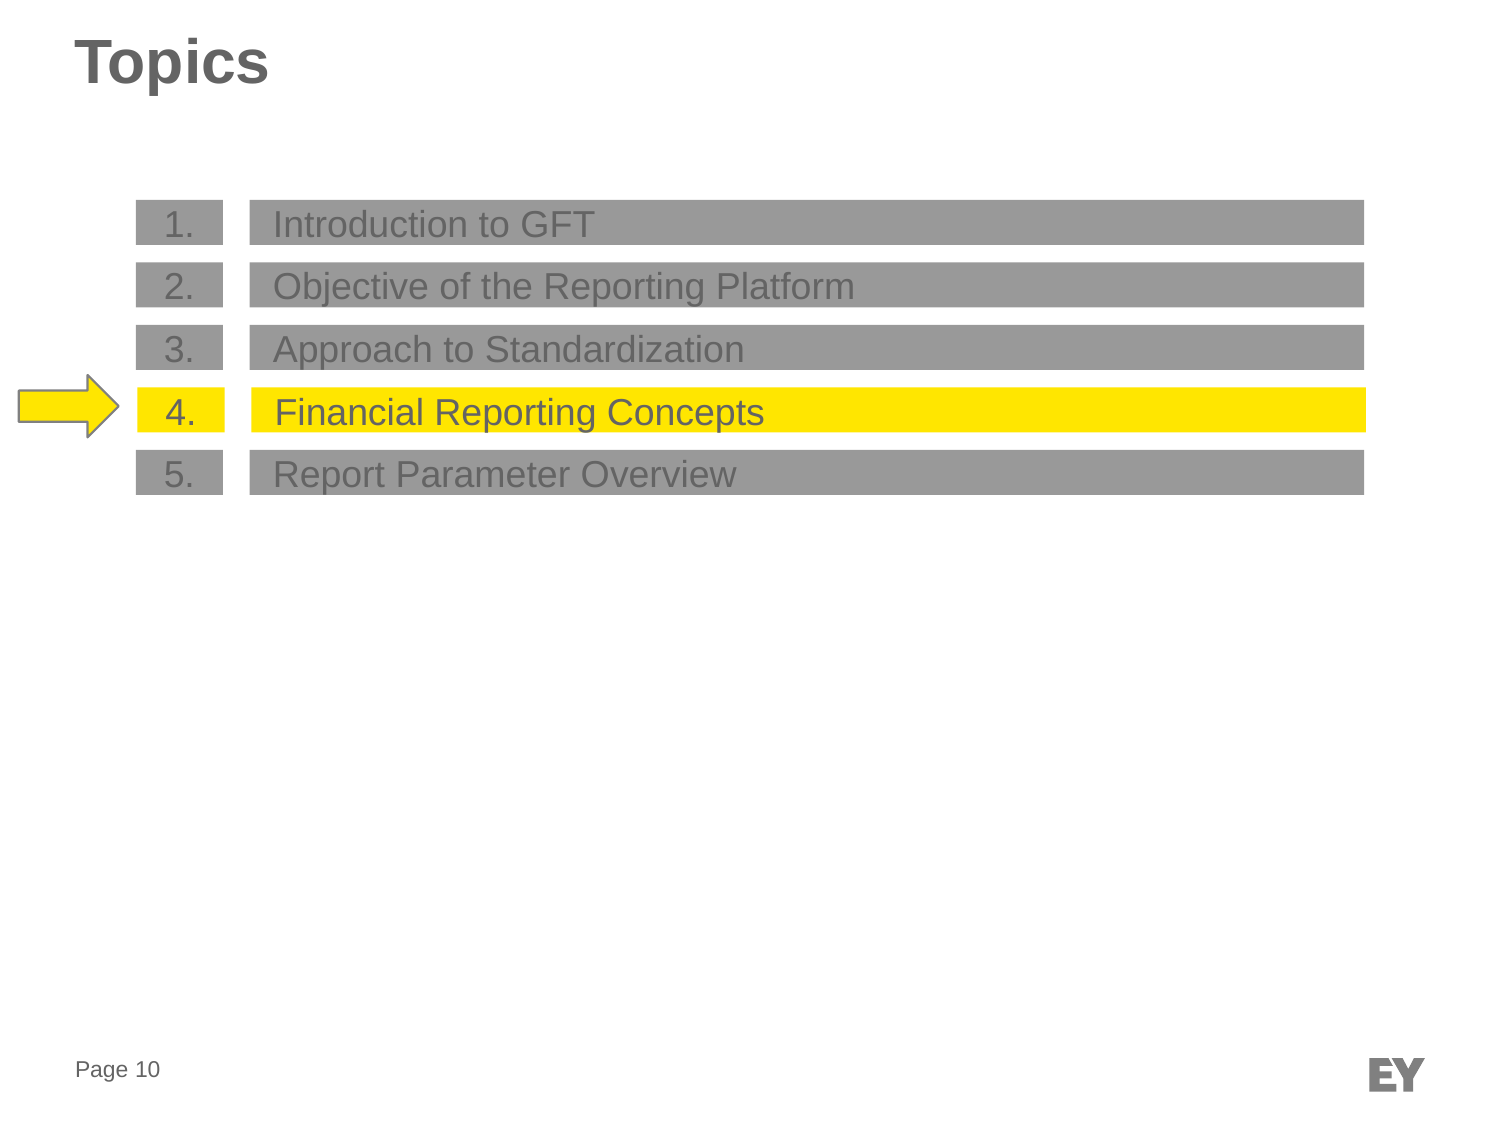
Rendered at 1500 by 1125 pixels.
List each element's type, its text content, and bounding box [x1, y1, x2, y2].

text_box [135, 262, 1365, 308]
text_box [135, 449, 1365, 496]
title Topics [74, 33, 1425, 175]
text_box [135, 324, 1365, 371]
text_box [16, 373, 121, 440]
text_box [135, 199, 1365, 246]
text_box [137, 387, 1366, 433]
